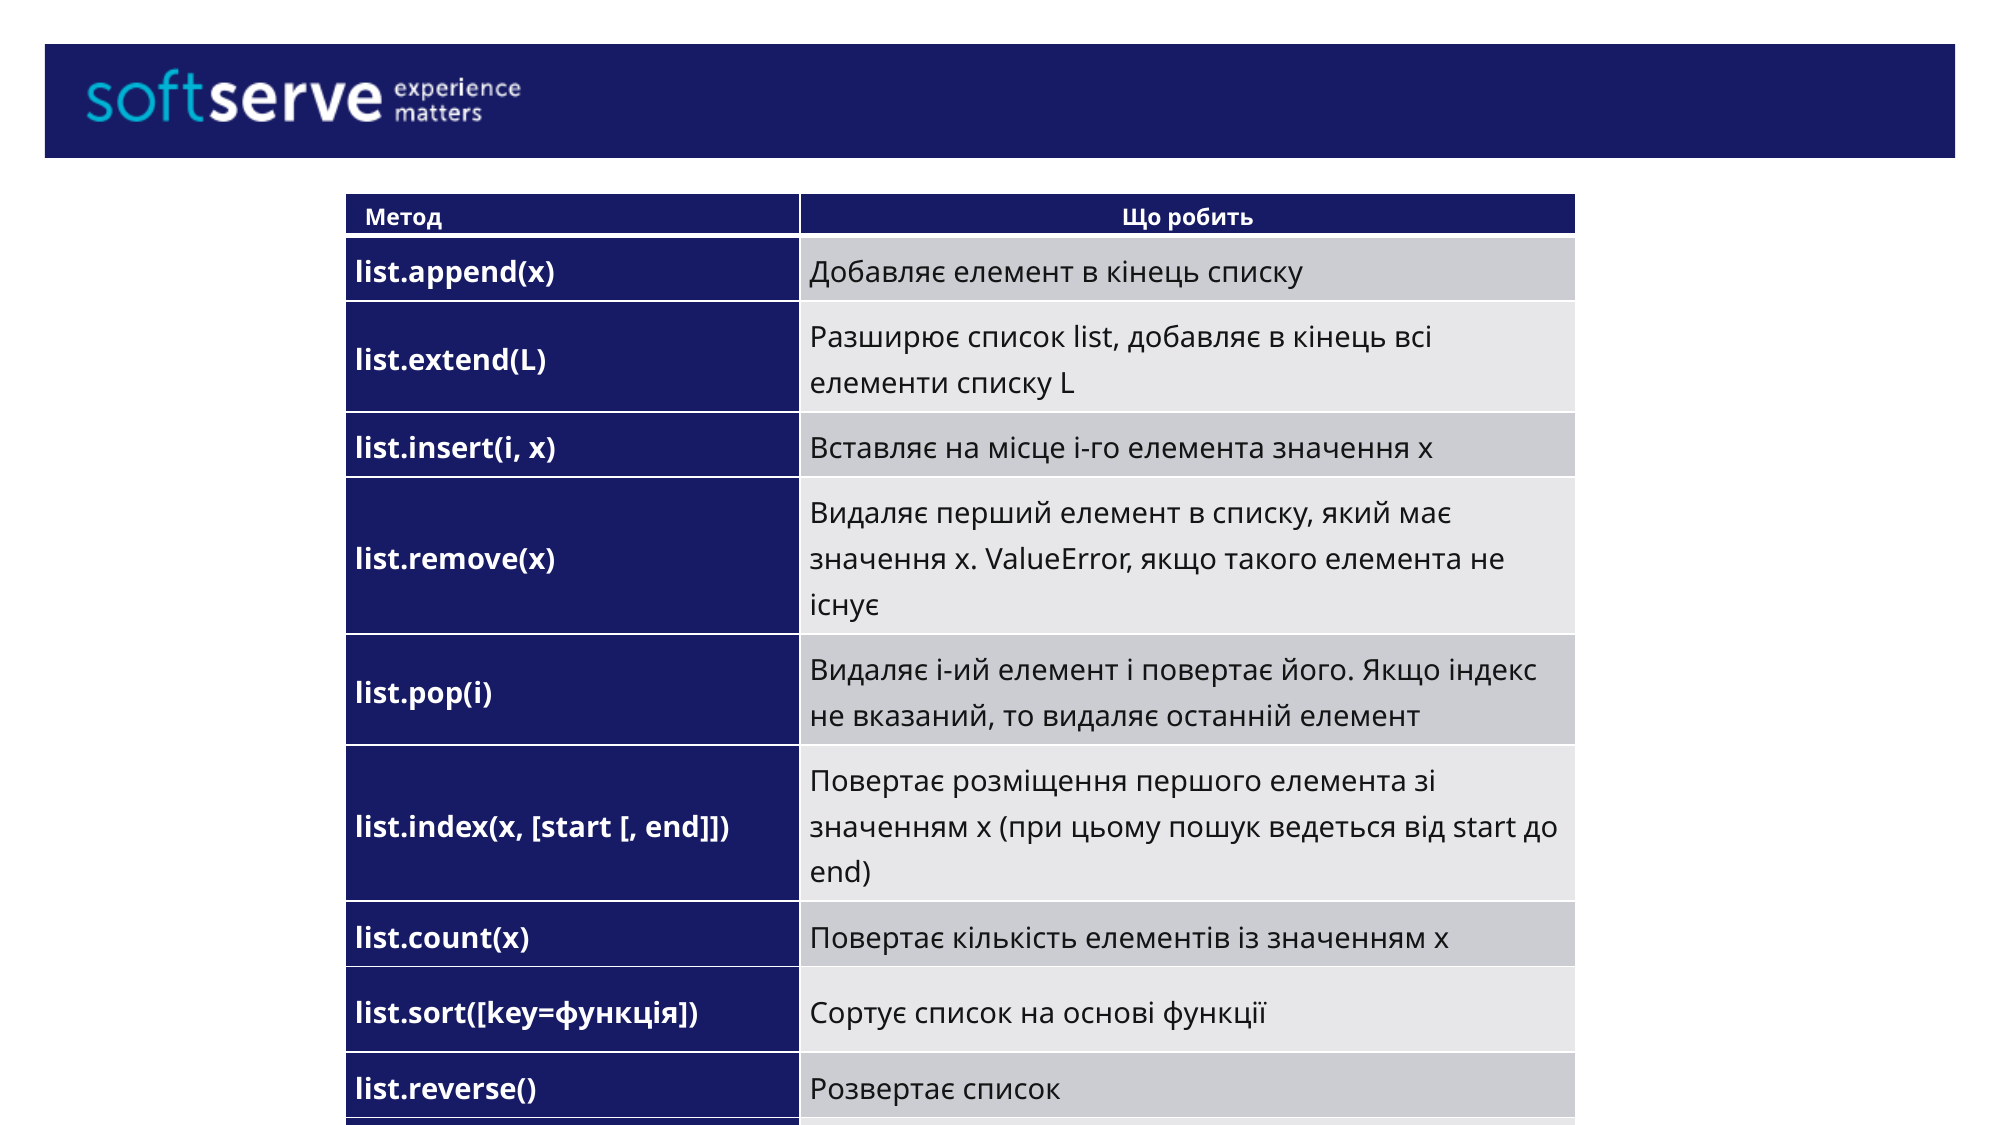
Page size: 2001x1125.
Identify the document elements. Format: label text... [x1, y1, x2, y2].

table_cell list.reverse() [346, 1053, 799, 1117]
table_cell Розвертає список [801, 1053, 1575, 1117]
table_header Що робить [801, 194, 1575, 233]
table_cell list.append(x) [346, 238, 799, 300]
table_cell list.pop(i) [346, 635, 799, 744]
table_cell list.remove(x) [346, 478, 799, 633]
table_cell Видаляє перший елемент в списку, який має значення x. ValueError, якщо такого елемента не існує [801, 478, 1575, 633]
table_cell list.extend(L) [346, 302, 799, 411]
table_cell Добавляє елемент в кінець списку [801, 238, 1575, 300]
table_cell Повертає кількість елементів із значенням x [801, 902, 1575, 966]
table_cell list.sort([key=функція]) [346, 967, 799, 1051]
table_cell list.index(x, [start [, end]]) [346, 746, 799, 900]
table_header Метод [346, 194, 799, 233]
table_cell Видаляє i-ий елемент і повертає його. Якщо індекс не вказаний, то видаляє останній елемент [801, 635, 1575, 744]
table_cell list.copy() [346, 1118, 799, 1125]
table_cell Сортує список на основі функції [801, 967, 1575, 1051]
table_cell Поверхнева копія списку [801, 1118, 1575, 1125]
table_cell list.count(x) [346, 902, 799, 966]
table_cell list.insert(i, x) [346, 413, 799, 476]
table_cell Повертає розміщення першого елемента зі значенням x (при цьому пошук ведеться від start до end) [801, 746, 1575, 900]
table_cell Вставляє на місце i-го елемента значення x [801, 413, 1575, 476]
table_cell Разширює список list, добавляє в кінець всі елементи списку L [801, 302, 1575, 411]
